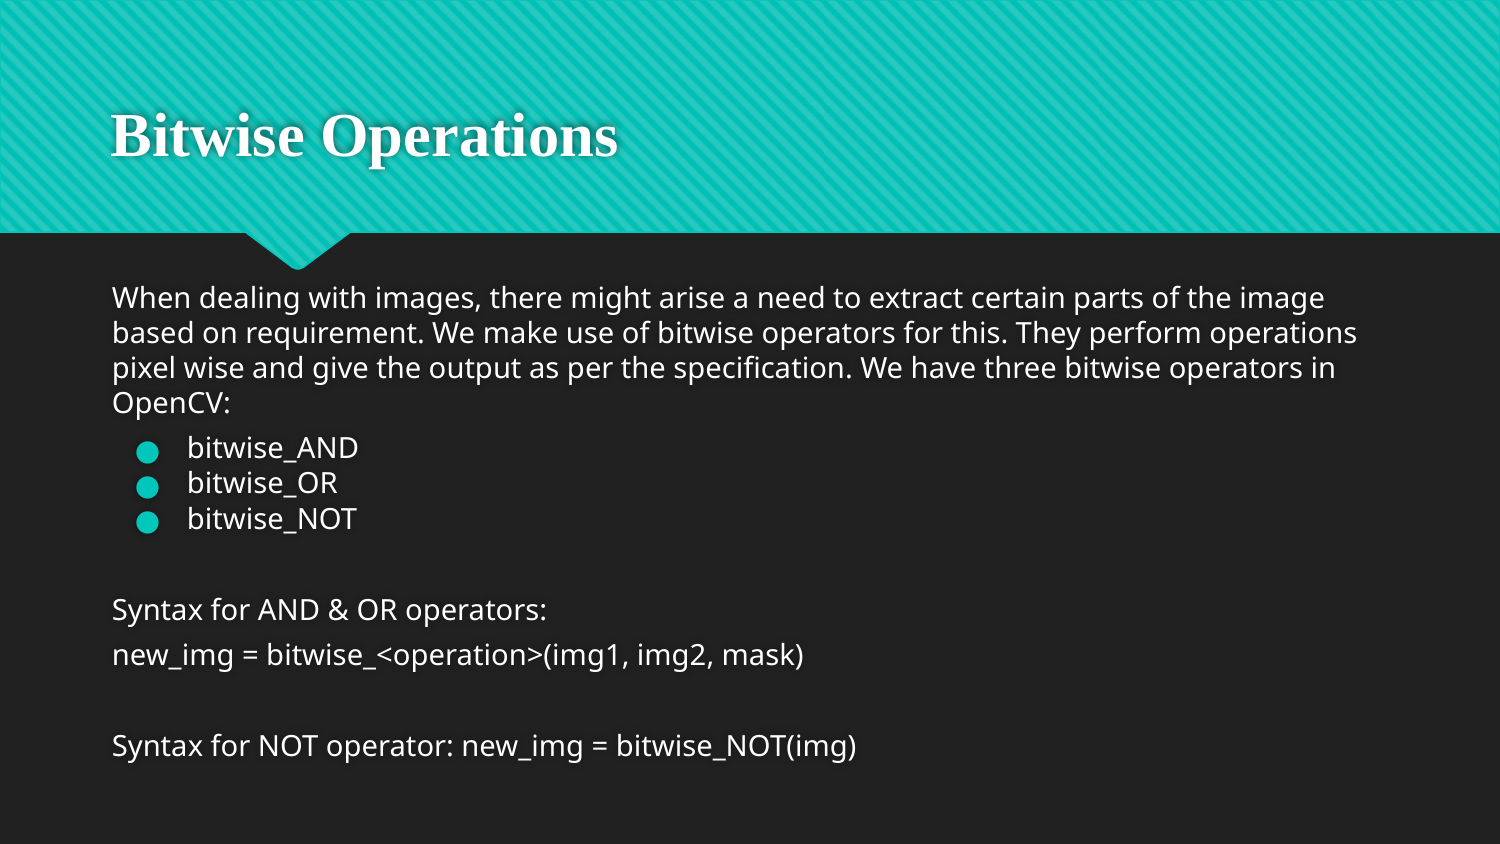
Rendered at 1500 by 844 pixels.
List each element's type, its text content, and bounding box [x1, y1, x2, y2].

list When dealing with images, there might arise a need to extract certain parts of the image based on requirement. We make use of bitwise operators for this. They perform operations pixel wise and give the output as per the specification. We have three bitwise operators in OpenCV: bitwise_AND bitwise_OR bitwise_NOT Syntax for AND & OR operators: new_img = bitwise_<operation>(img1, img2, mask) Syntax for NOT operator: new_img = bitwise_NOT(img) [100, 273, 1400, 798]
picture [1, 1, 1499, 268]
title Bitwise Operations [99, 55, 1401, 175]
